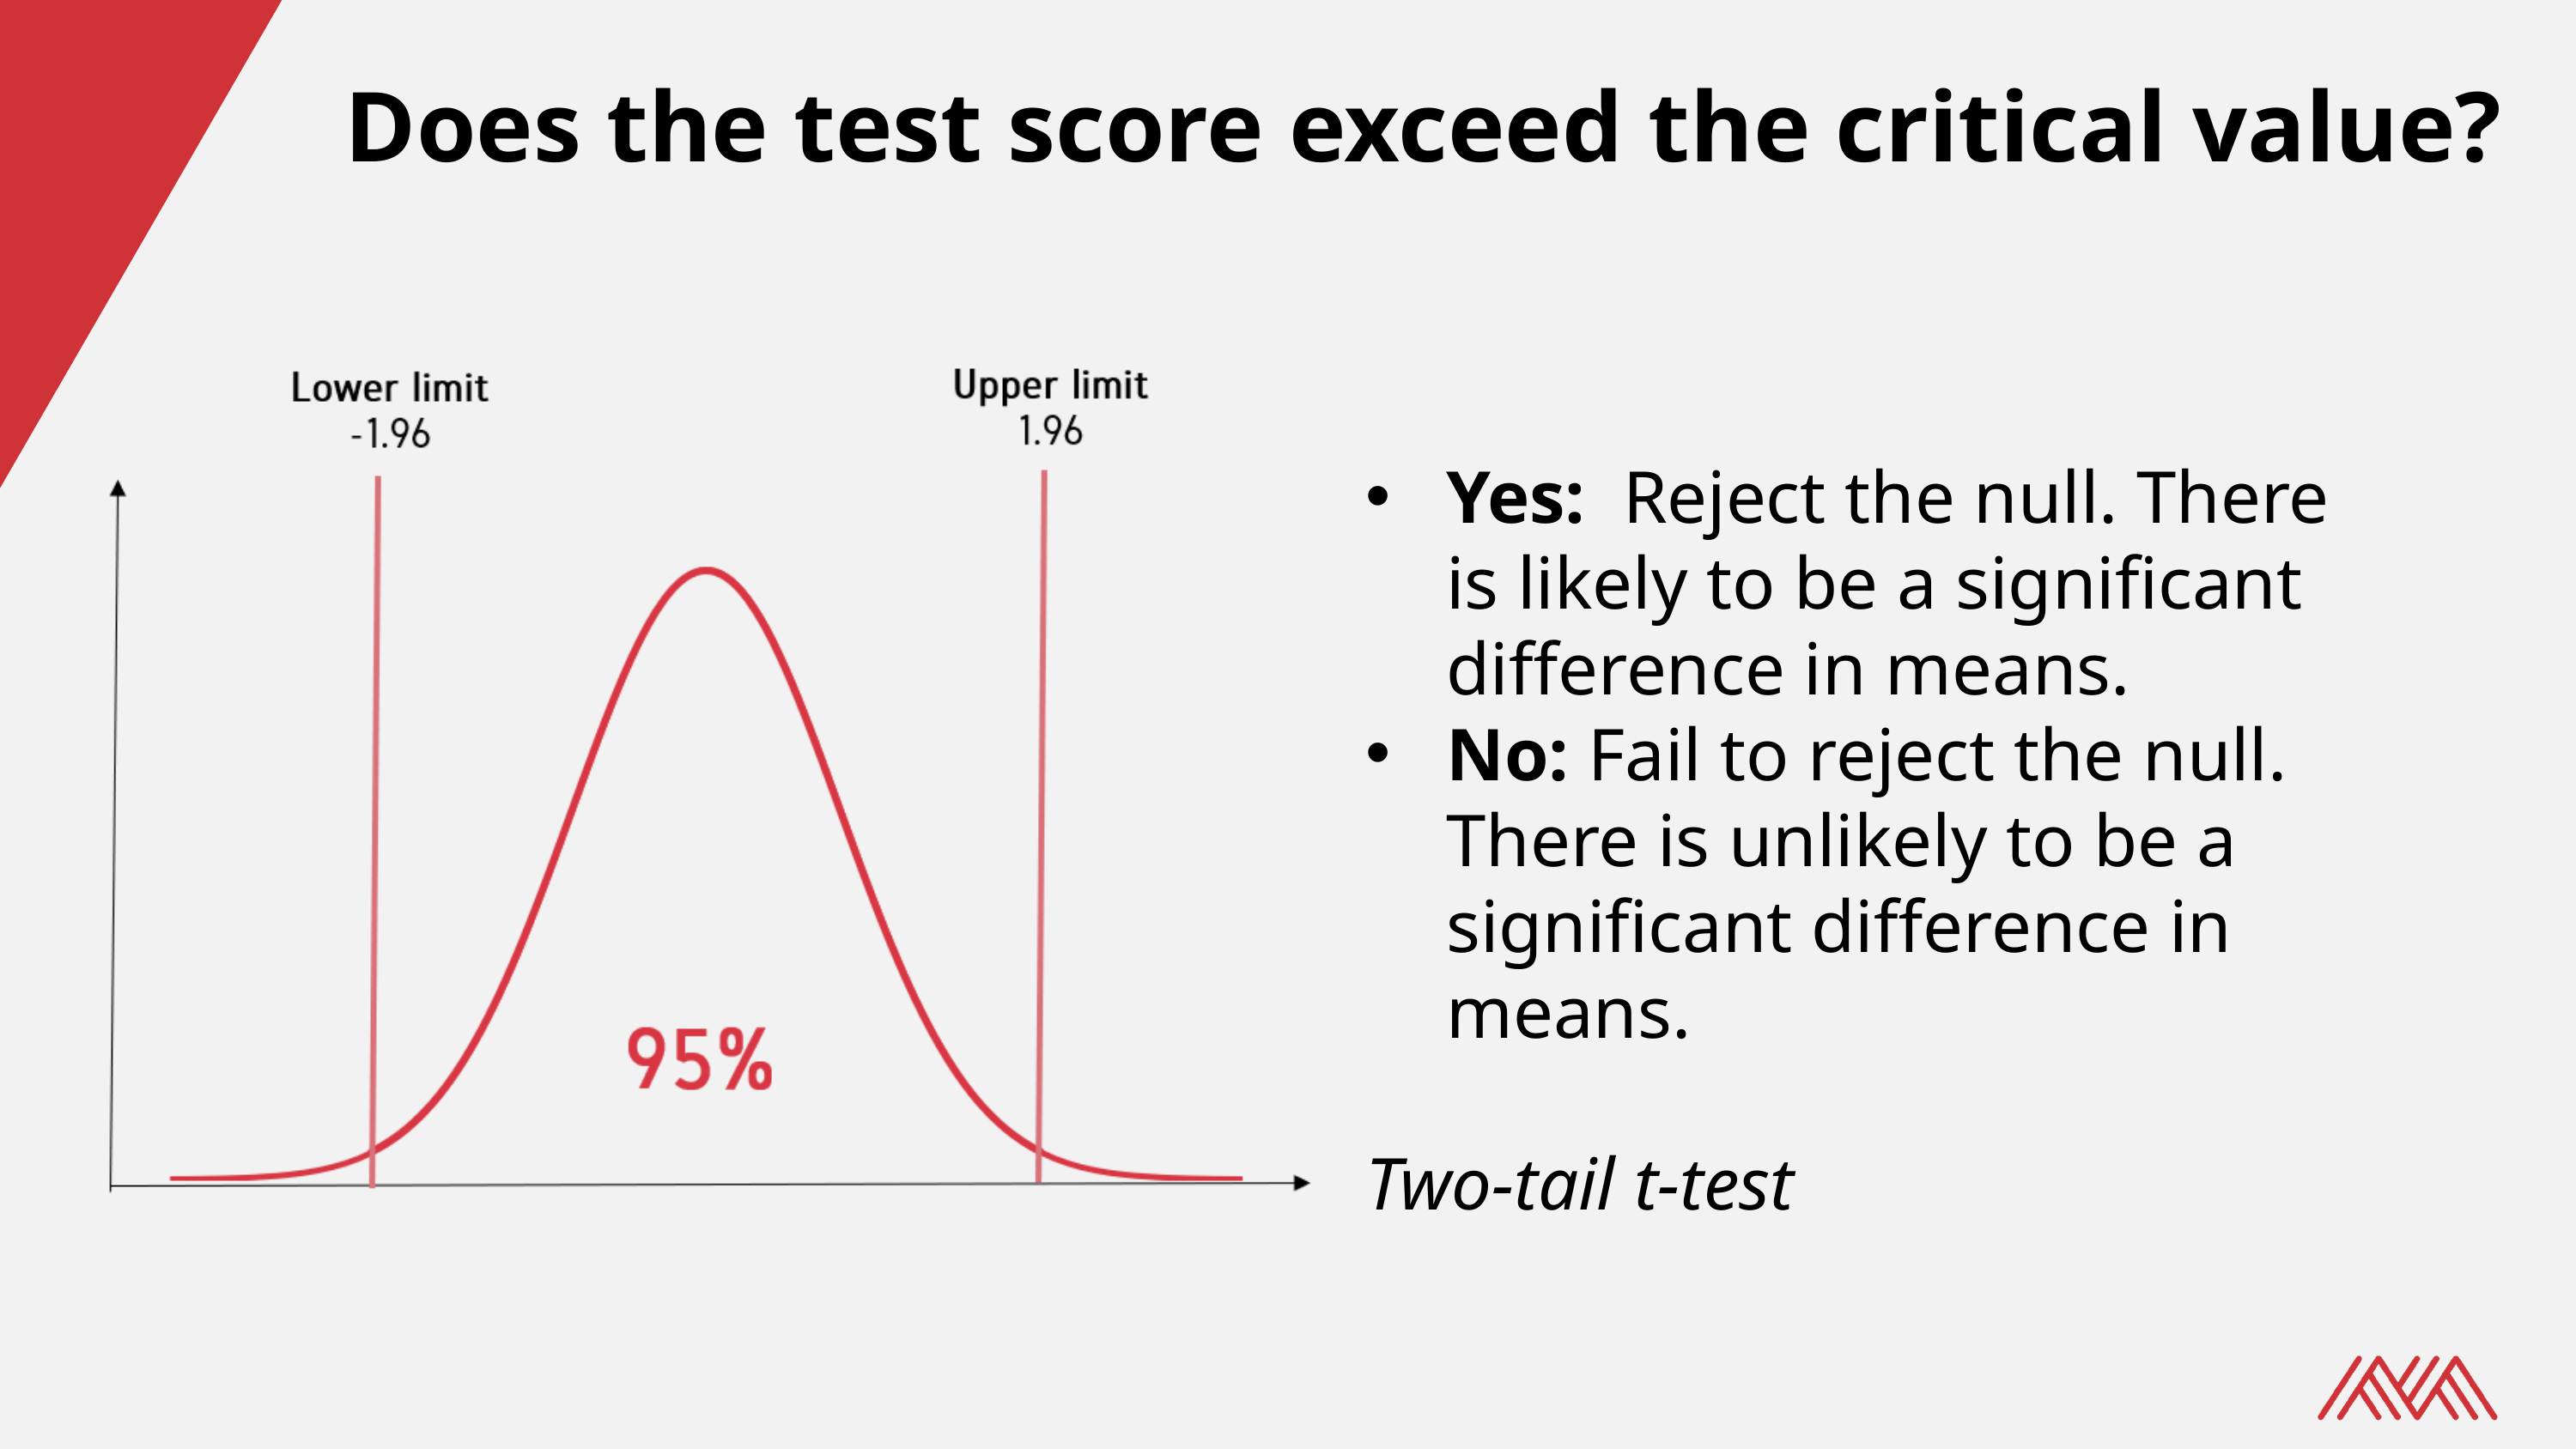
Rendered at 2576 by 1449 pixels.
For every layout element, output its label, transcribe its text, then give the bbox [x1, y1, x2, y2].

text_box Does the test score exceed the critical value? [302, 58, 2551, 188]
picture [21, 294, 1354, 1249]
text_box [0, 0, 298, 488]
picture [2266, 1304, 2551, 1422]
text_box Yes: Reject the null. There is likely to be a significant difference in means. No: Fail to reject the null. There is unlikely to be a significant difference in means. Two-tail t-test [1358, 445, 2372, 1231]
